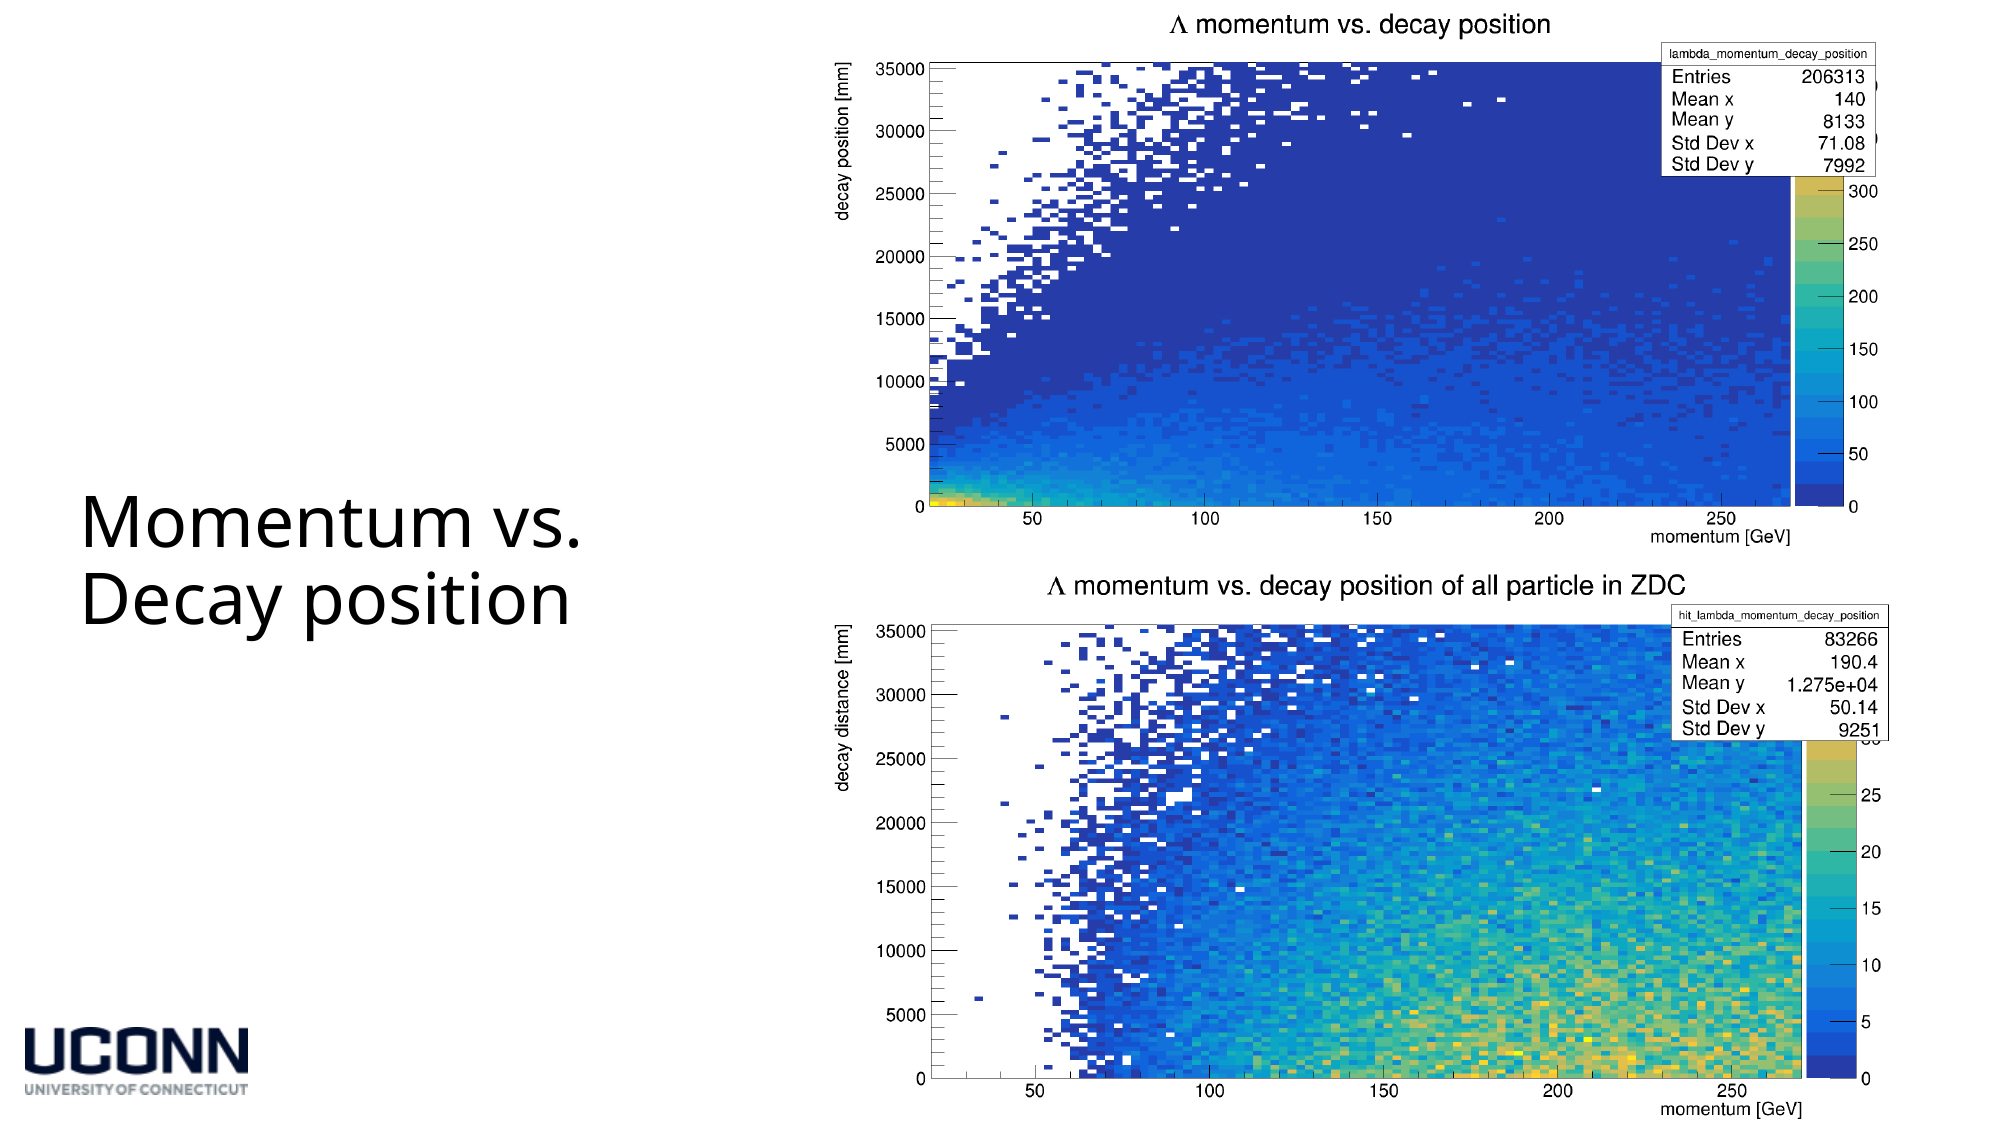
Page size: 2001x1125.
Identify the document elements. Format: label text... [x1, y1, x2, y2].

picture [834, 11, 1892, 552]
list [25, 1026, 249, 1096]
picture [834, 572, 1906, 1125]
title Momentum vs. Decay position [64, 452, 611, 674]
